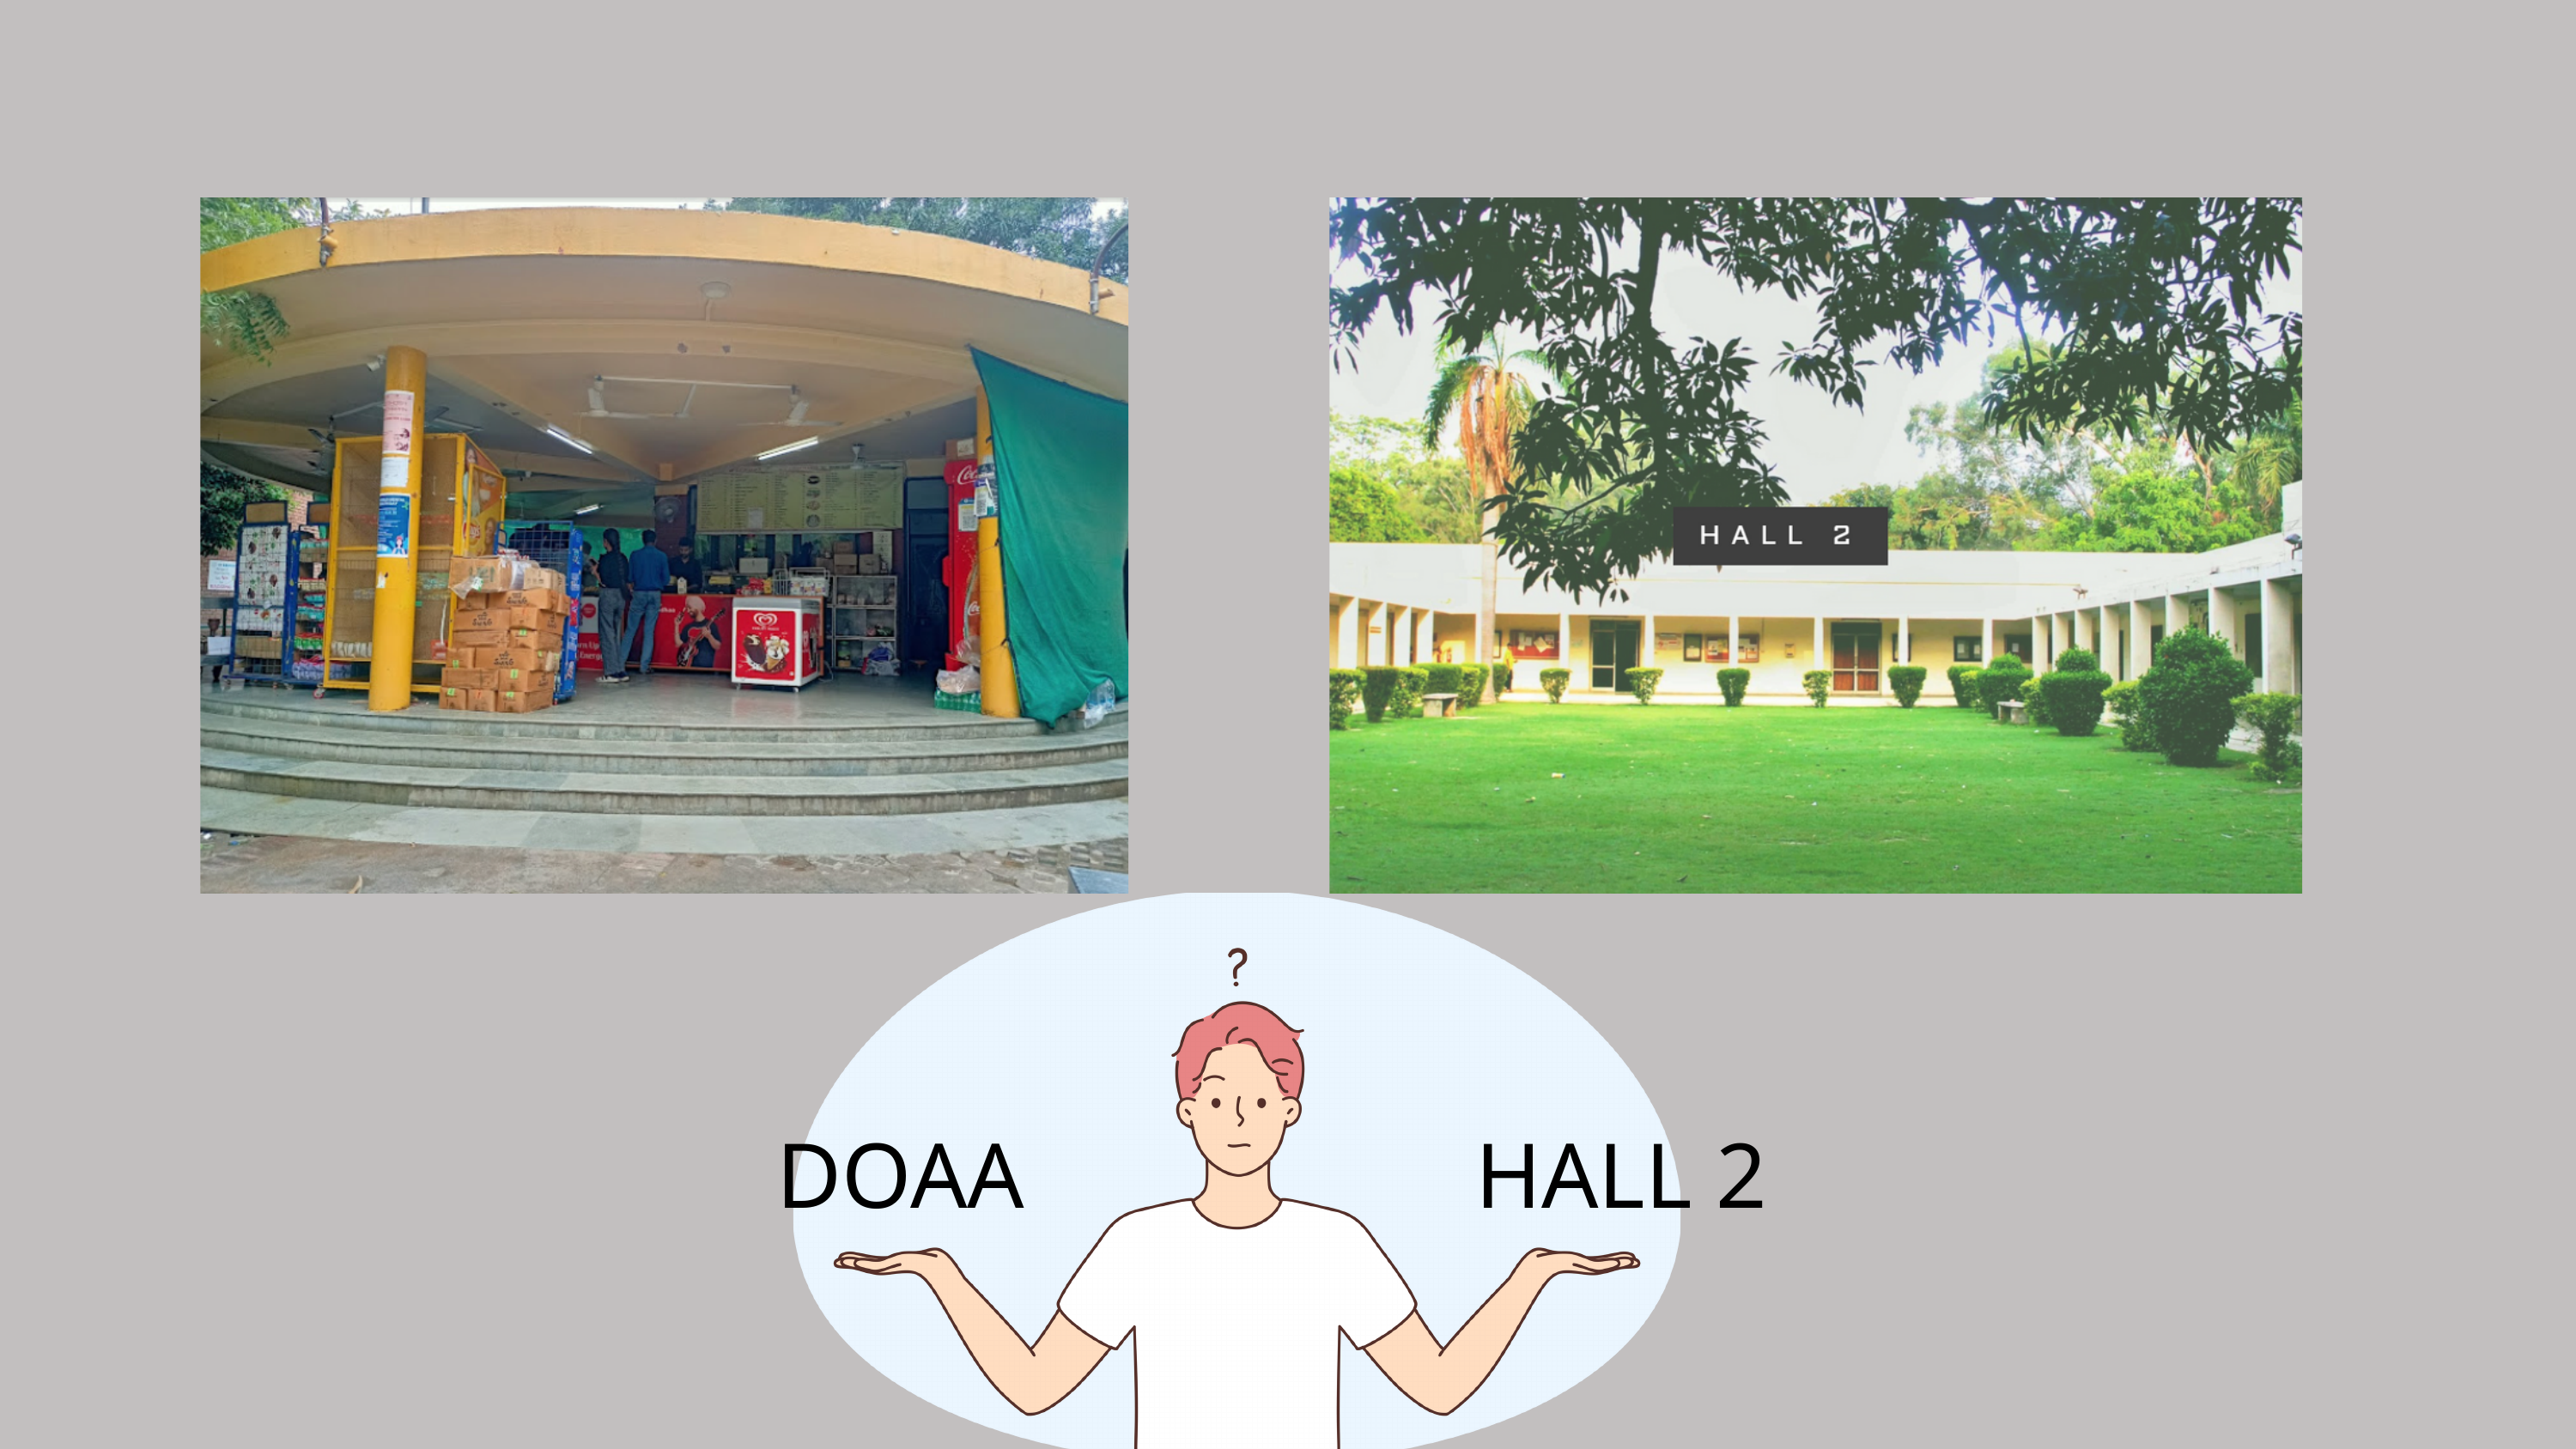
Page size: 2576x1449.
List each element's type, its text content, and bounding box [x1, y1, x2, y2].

text_box [1329, 197, 2303, 894]
text_box HALL 2 [1451, 1100, 1792, 1227]
text_box [793, 893, 1681, 1449]
text_box [200, 197, 1129, 894]
text_box DOAA [690, 1100, 1110, 1227]
